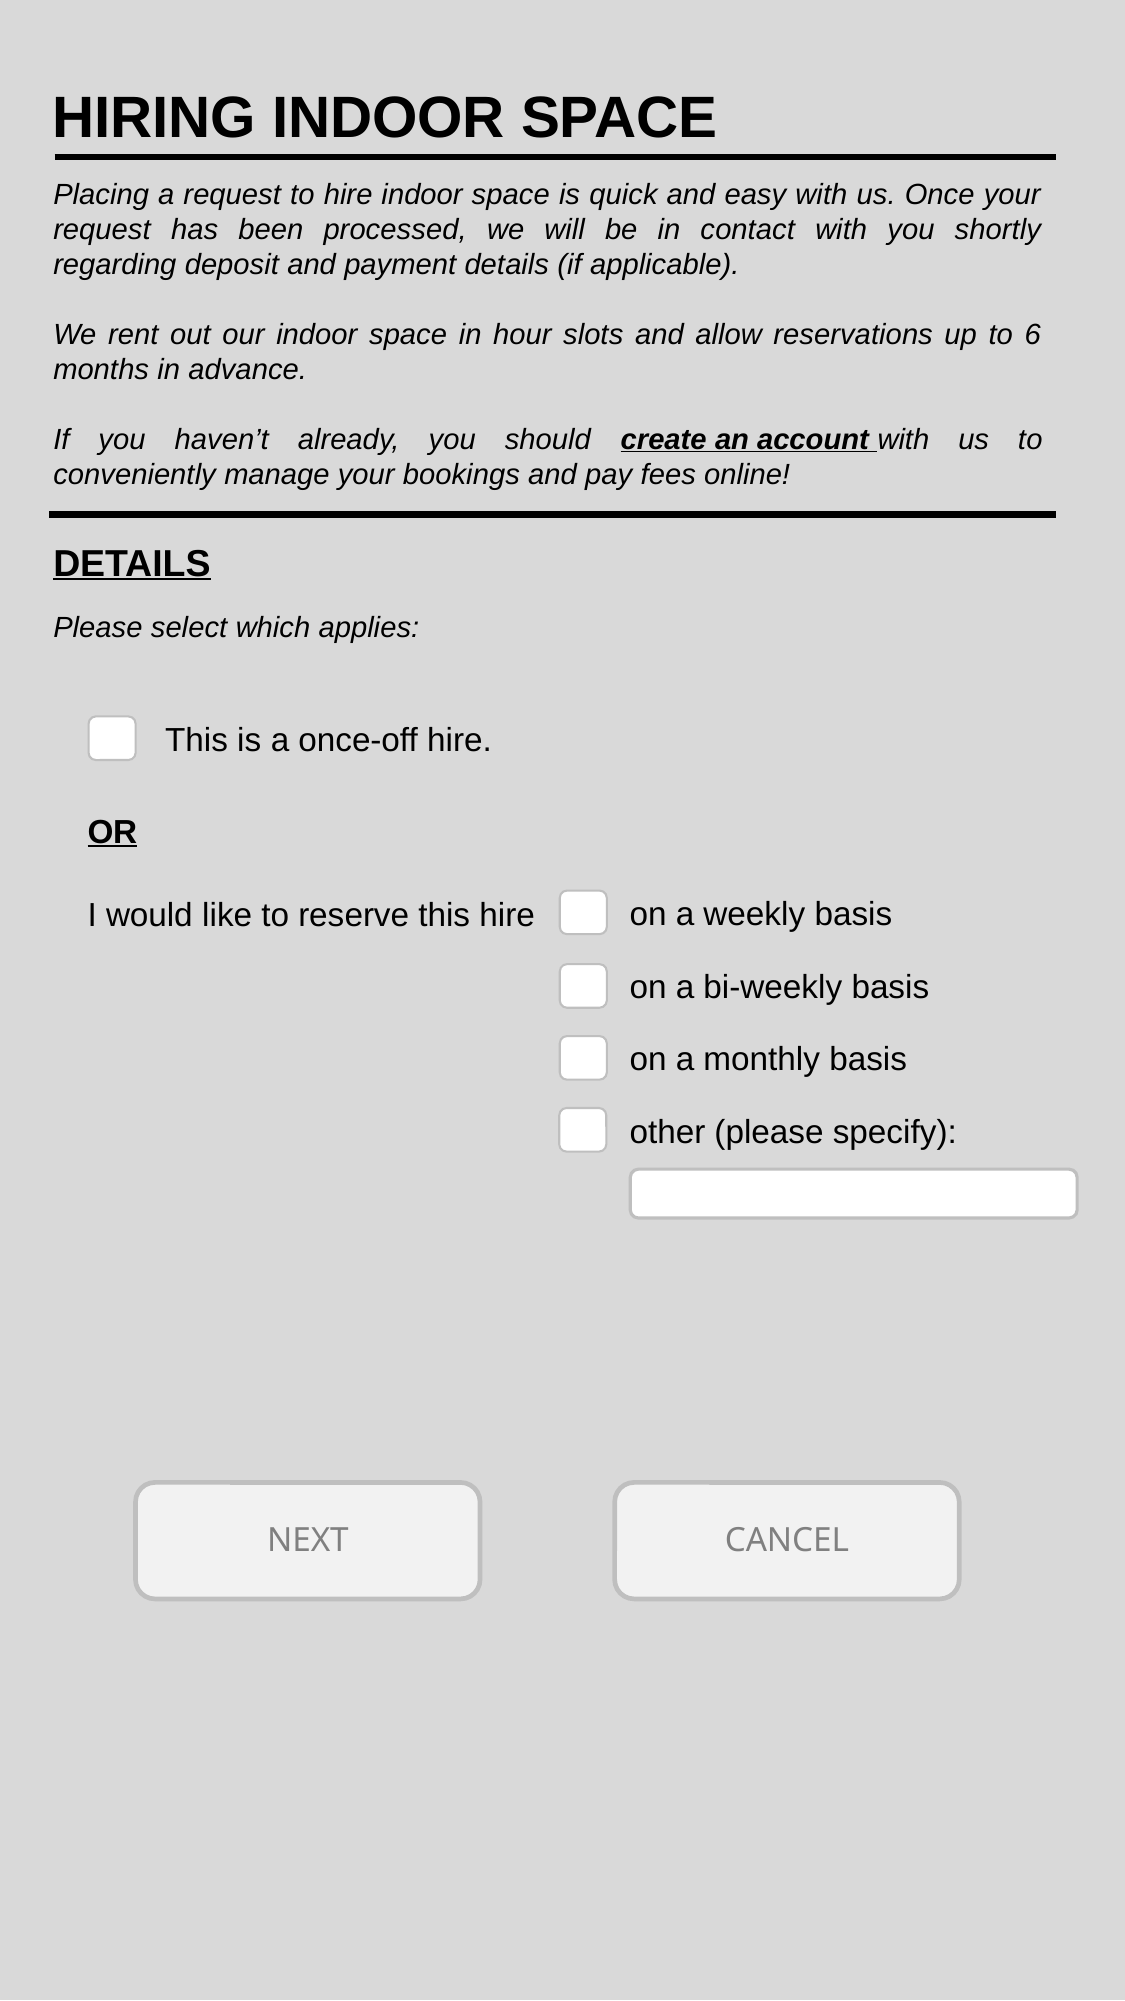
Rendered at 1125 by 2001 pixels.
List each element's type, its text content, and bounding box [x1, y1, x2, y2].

text_box [613, 1481, 961, 1600]
text_box [134, 1481, 482, 1600]
text_box Placing a request to hire indoor space is quick and easy with us. Once your request has been processed, we will be in contact with you shortly regarding deposit and payment details (if applicable). We rent out our indoor space in hour slots and allow reservations up to 6 months in advance. If you haven’t already, you should create an account with us to conveniently manage your bookings and pay fees online! [38, 167, 1058, 498]
text_box [558, 889, 608, 936]
text_box [87, 715, 137, 762]
text_box other (please specify): [614, 1102, 1094, 1158]
text_box HIRING INDOOR SPACE [37, 71, 922, 157]
text_box This is a once-off hire. [150, 710, 1111, 766]
text_box CANCEL [652, 1510, 922, 1566]
text_box on a weekly basis [614, 884, 1094, 940]
text_box [629, 1168, 1079, 1220]
text_box [0, 0, 1125, 2000]
text_box I would like to reserve this hire [72, 885, 560, 941]
text_box [558, 963, 608, 1009]
text_box [558, 1106, 608, 1153]
text_box NEXT [173, 1510, 443, 1566]
text_box Please select which applies: [38, 600, 1058, 651]
text_box DETAILS [38, 531, 1067, 592]
text_box [558, 1035, 608, 1081]
text_box on a monthly basis [614, 1029, 1094, 1085]
text_box OR [72, 802, 1033, 858]
text_box on a bi-weekly basis [614, 958, 1094, 1013]
